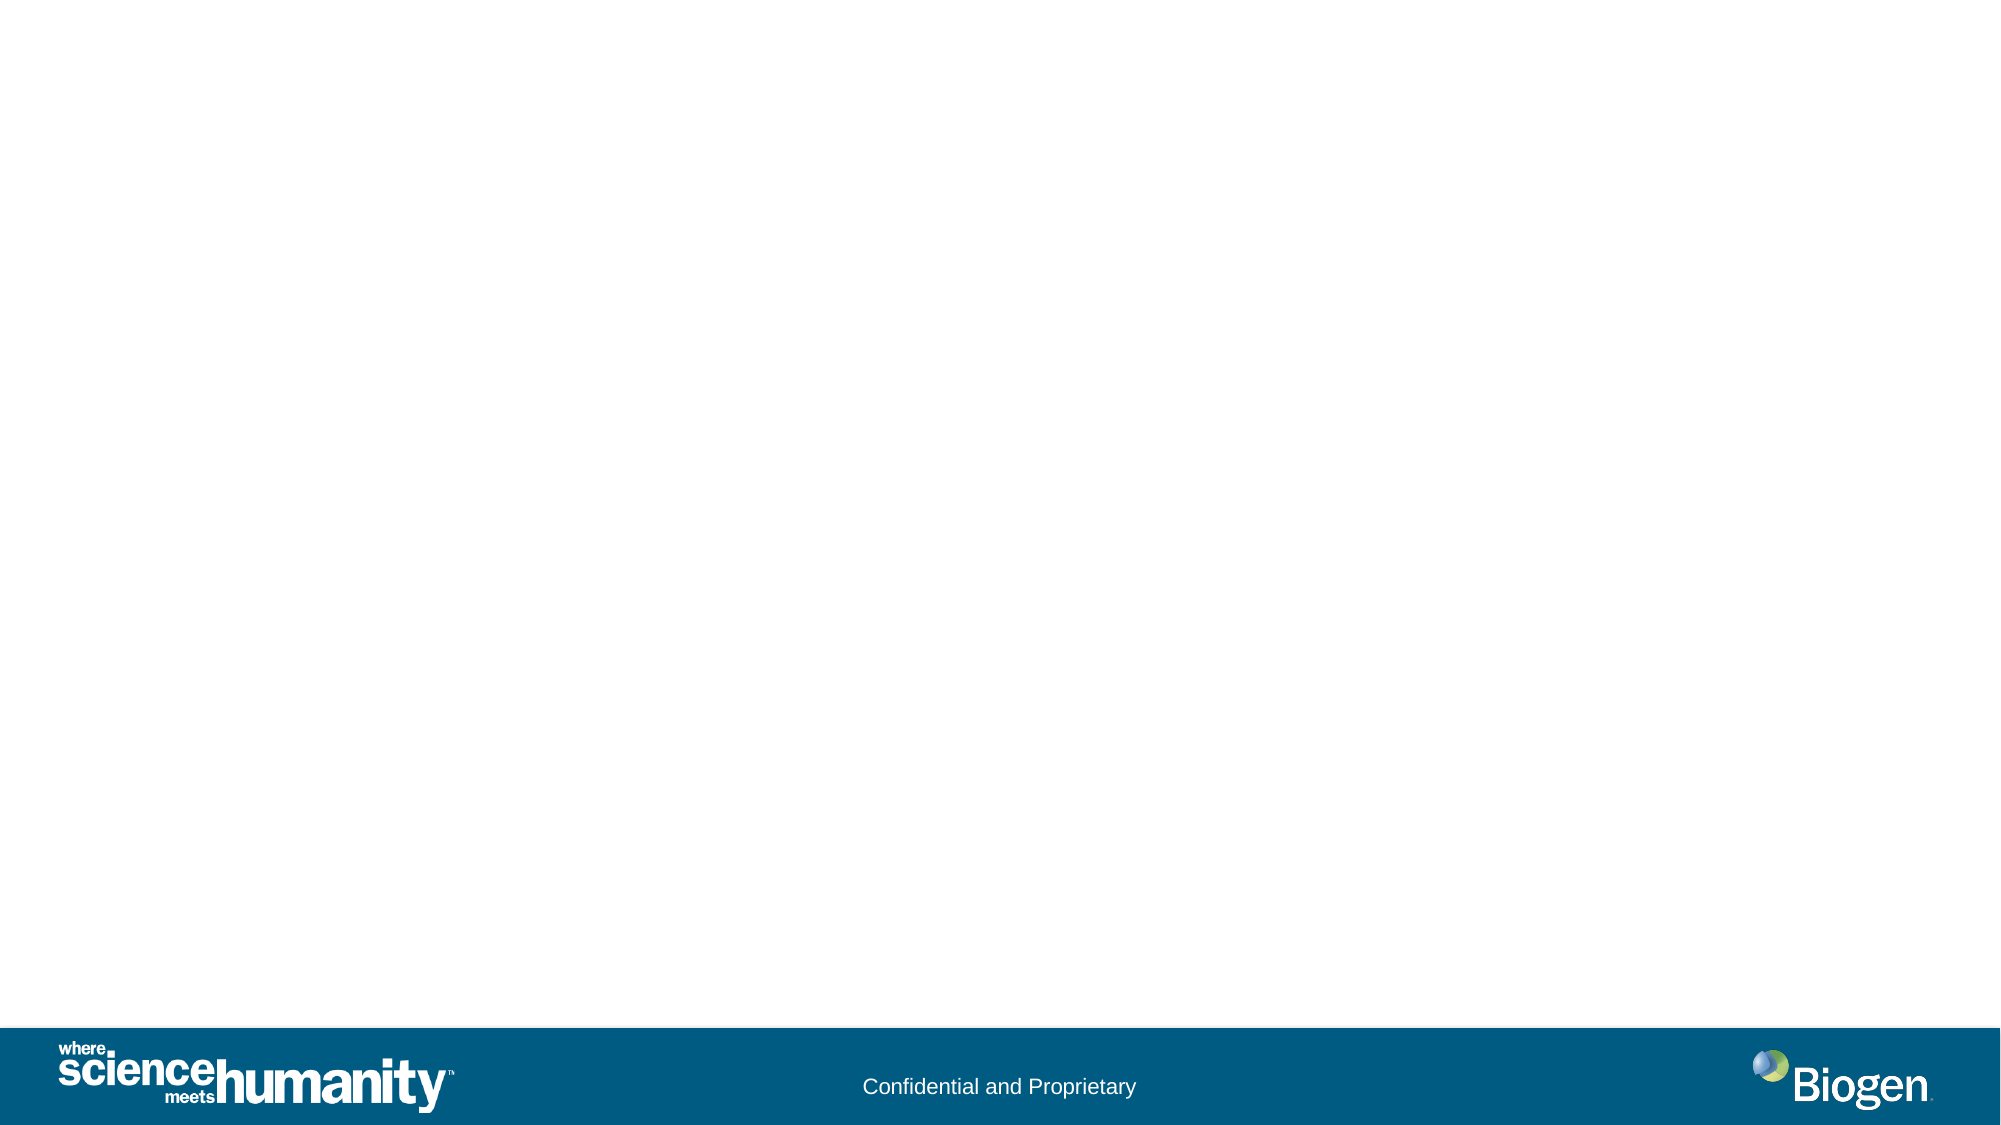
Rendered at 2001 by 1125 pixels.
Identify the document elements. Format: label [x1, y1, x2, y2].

picture [1907, 1077, 1926, 1101]
picture [1881, 1076, 1903, 1101]
picture [1824, 1077, 1828, 1101]
picture [1795, 1068, 1819, 1101]
picture [1858, 1075, 1879, 1090]
picture [1753, 1051, 1788, 1081]
picture [1832, 1077, 1854, 1101]
picture [1857, 1091, 1880, 1110]
